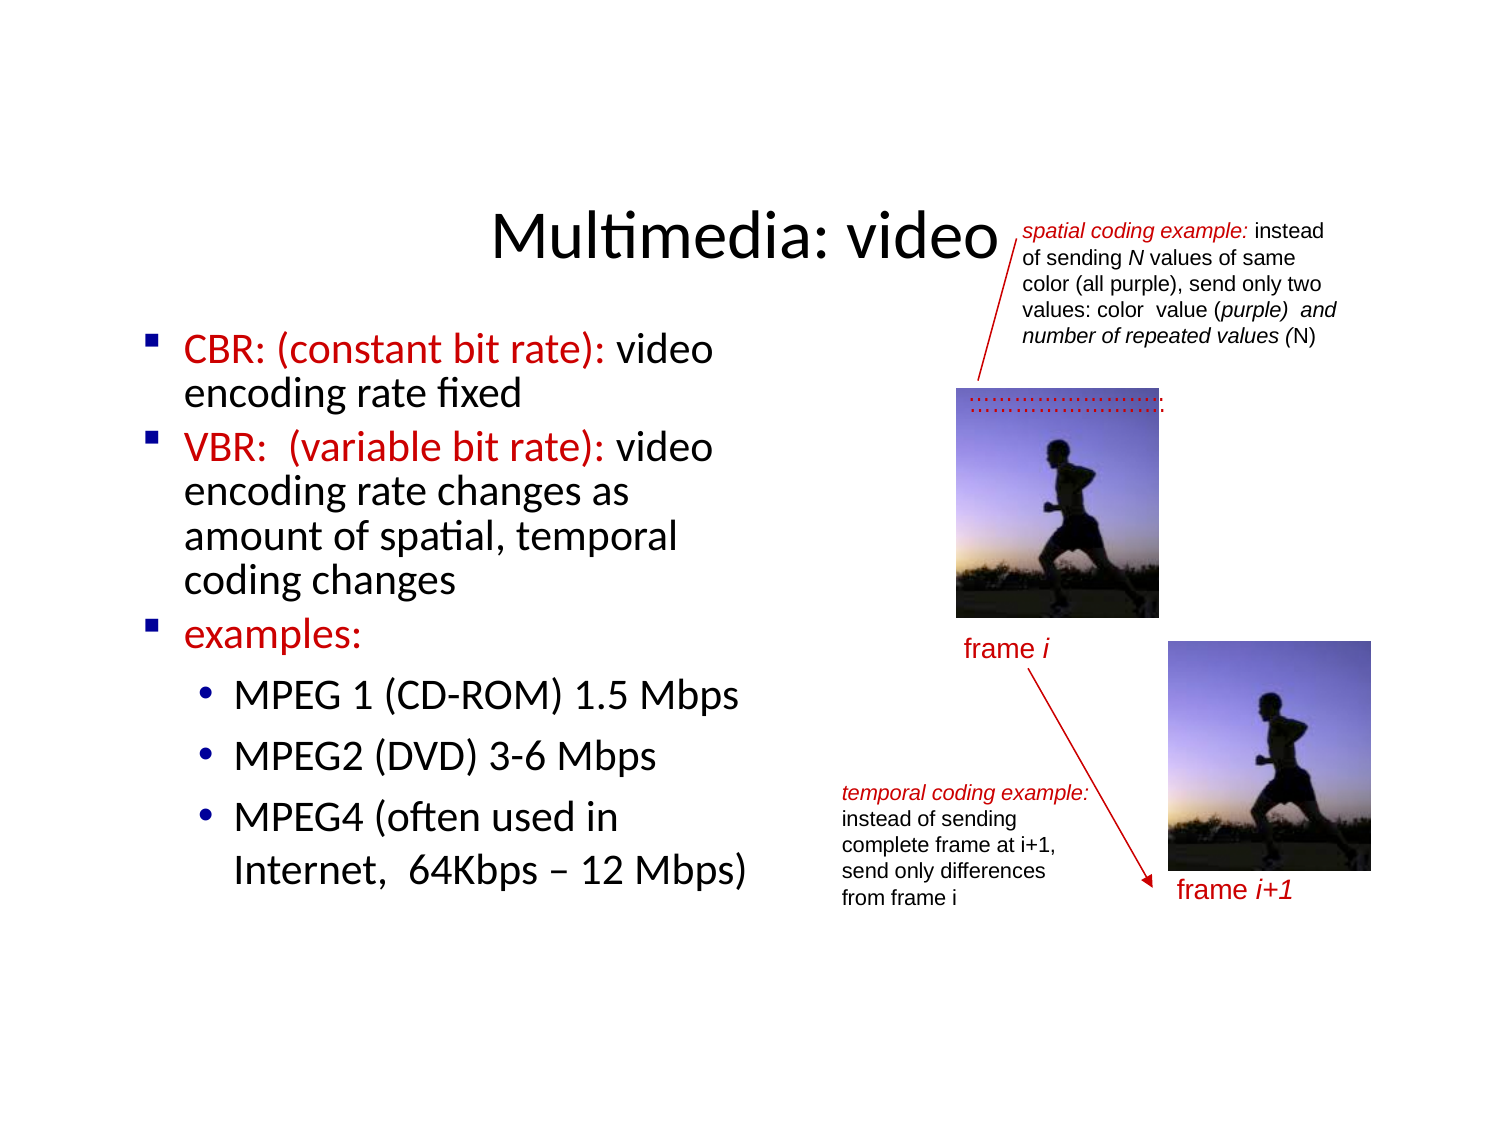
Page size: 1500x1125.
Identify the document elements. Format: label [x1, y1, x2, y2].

title [98, 176, 1392, 287]
text_box [826, 209, 1371, 920]
text_box [127, 320, 774, 924]
